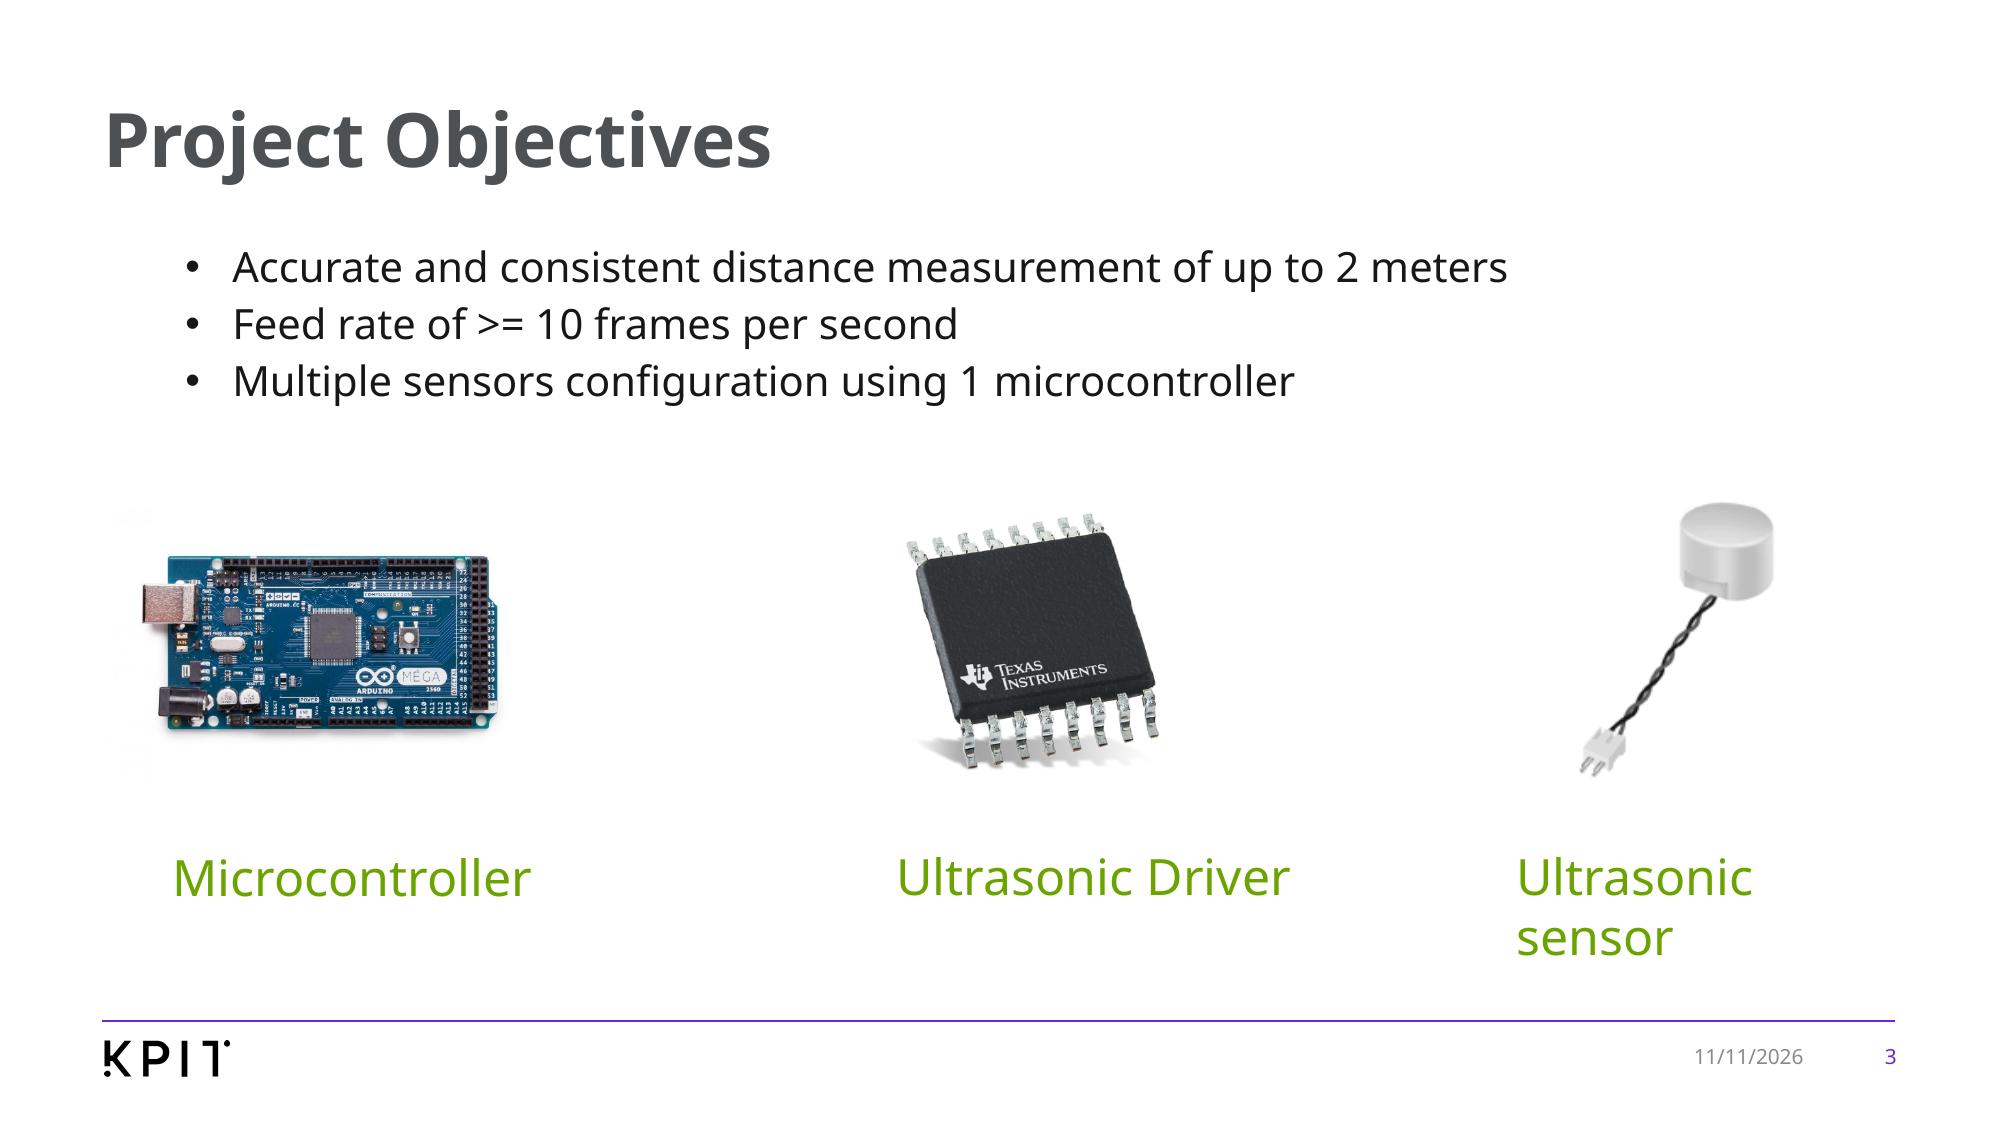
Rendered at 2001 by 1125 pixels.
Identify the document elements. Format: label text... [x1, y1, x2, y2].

picture [1536, 498, 1824, 786]
text_box Accurate and consistent distance measurement of up to 2 meters Feed rate of >= 10 frames per second Multiple sensors configuration using 1 microcontroller [170, 226, 1619, 458]
slide_number 3 [1835, 1038, 1912, 1077]
picture [101, 498, 538, 786]
title Project Objectives [88, 84, 1912, 191]
text_box Ultrasonic Driver [881, 838, 1325, 914]
picture [104, 1040, 230, 1077]
text_box Ultrasonic sensor [1501, 838, 1894, 974]
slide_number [1676, 1038, 1819, 1077]
picture [843, 505, 1220, 778]
text_box Microcontroller [157, 838, 601, 914]
